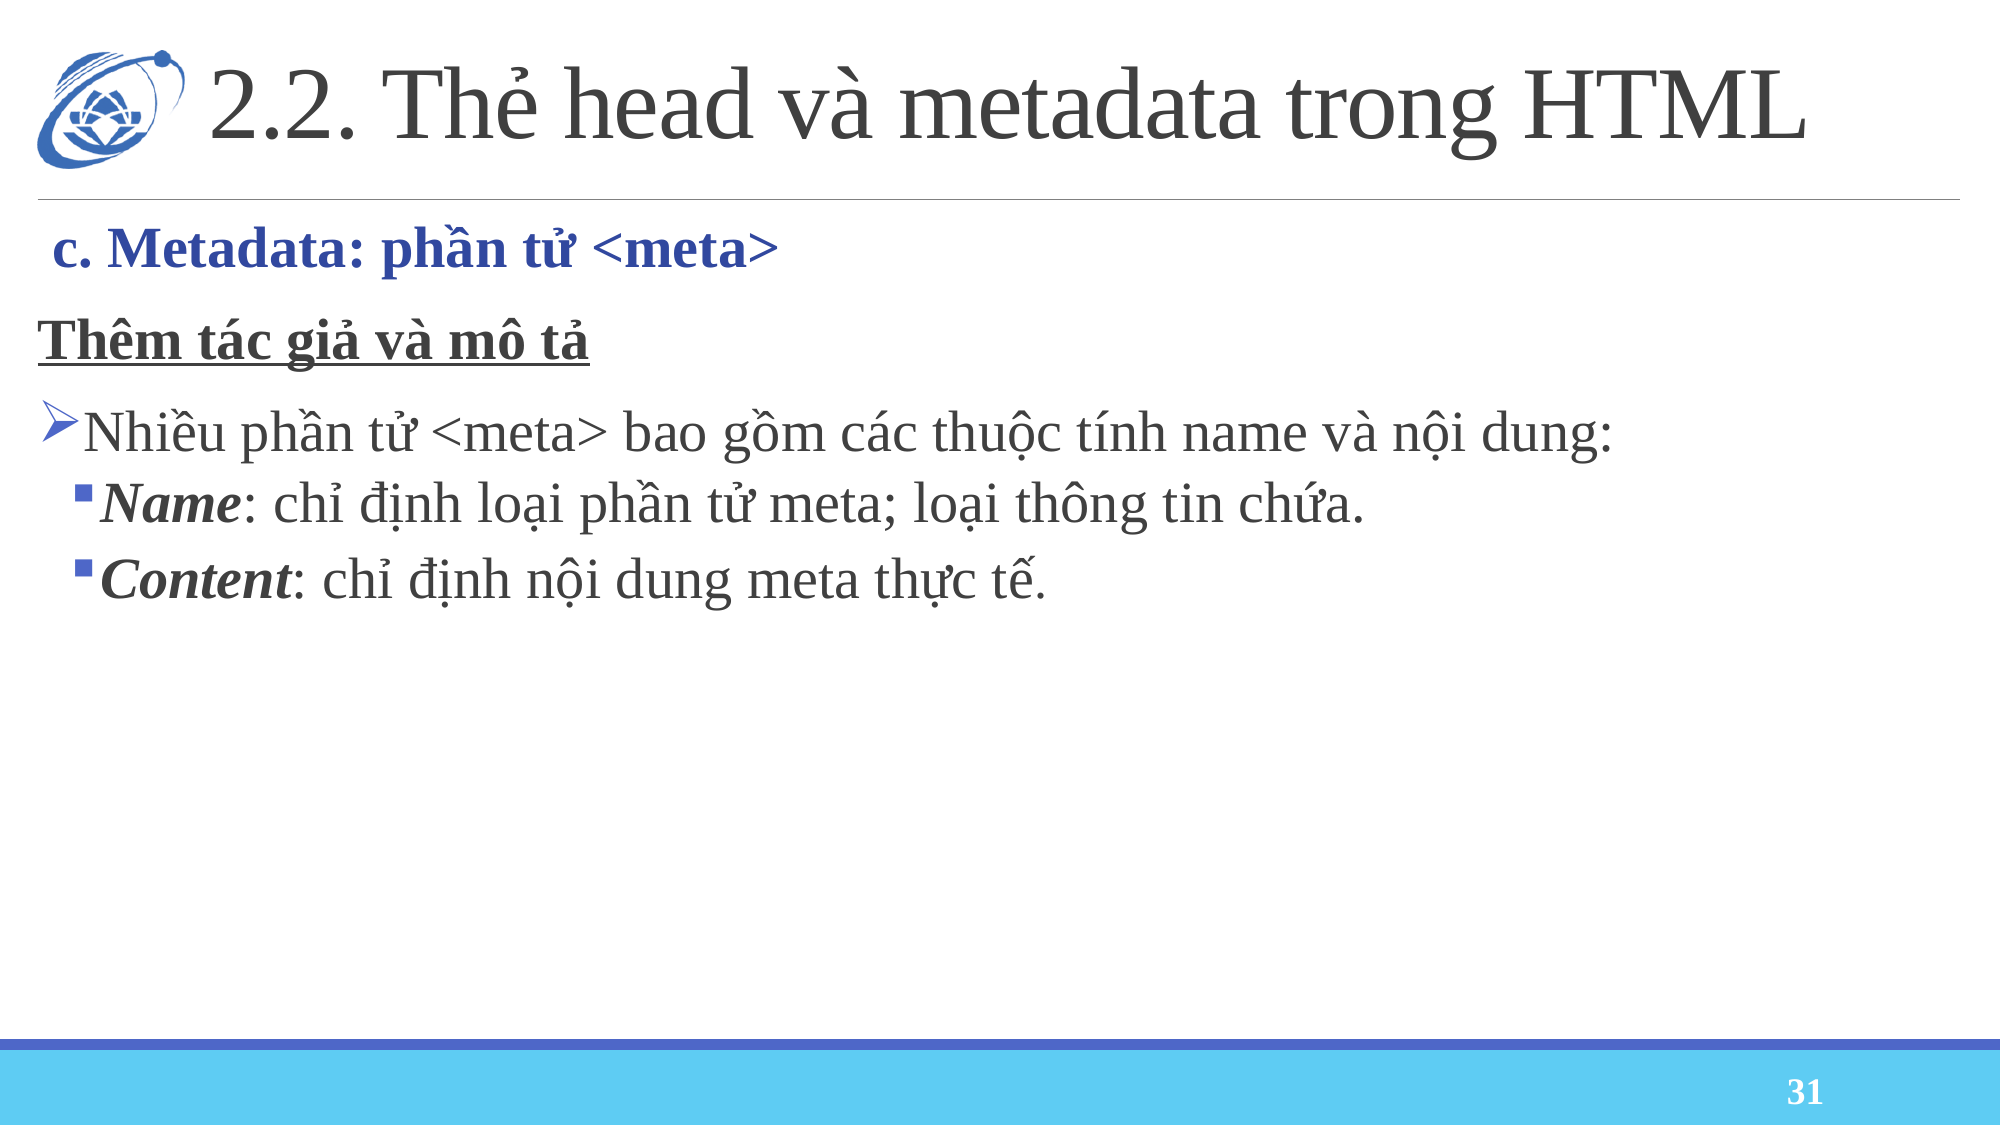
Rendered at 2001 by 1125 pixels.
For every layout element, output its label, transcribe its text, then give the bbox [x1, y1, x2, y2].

list c. Metadata: phần tử <meta> Thêm tác giả và mô tả Nhiều phần tử <meta> bao gồm các thuộc tính name và nội dung: Name: chỉ định loại phần tử meta; loại thông tin chứa. Content: chỉ định nội dung meta thực tế. [37, 209, 1961, 1011]
slide_number 31 [1624, 1059, 1840, 1120]
picture [37, 34, 185, 183]
title 2.2. Thẻ head và metadata trong HTML [193, 47, 1961, 192]
